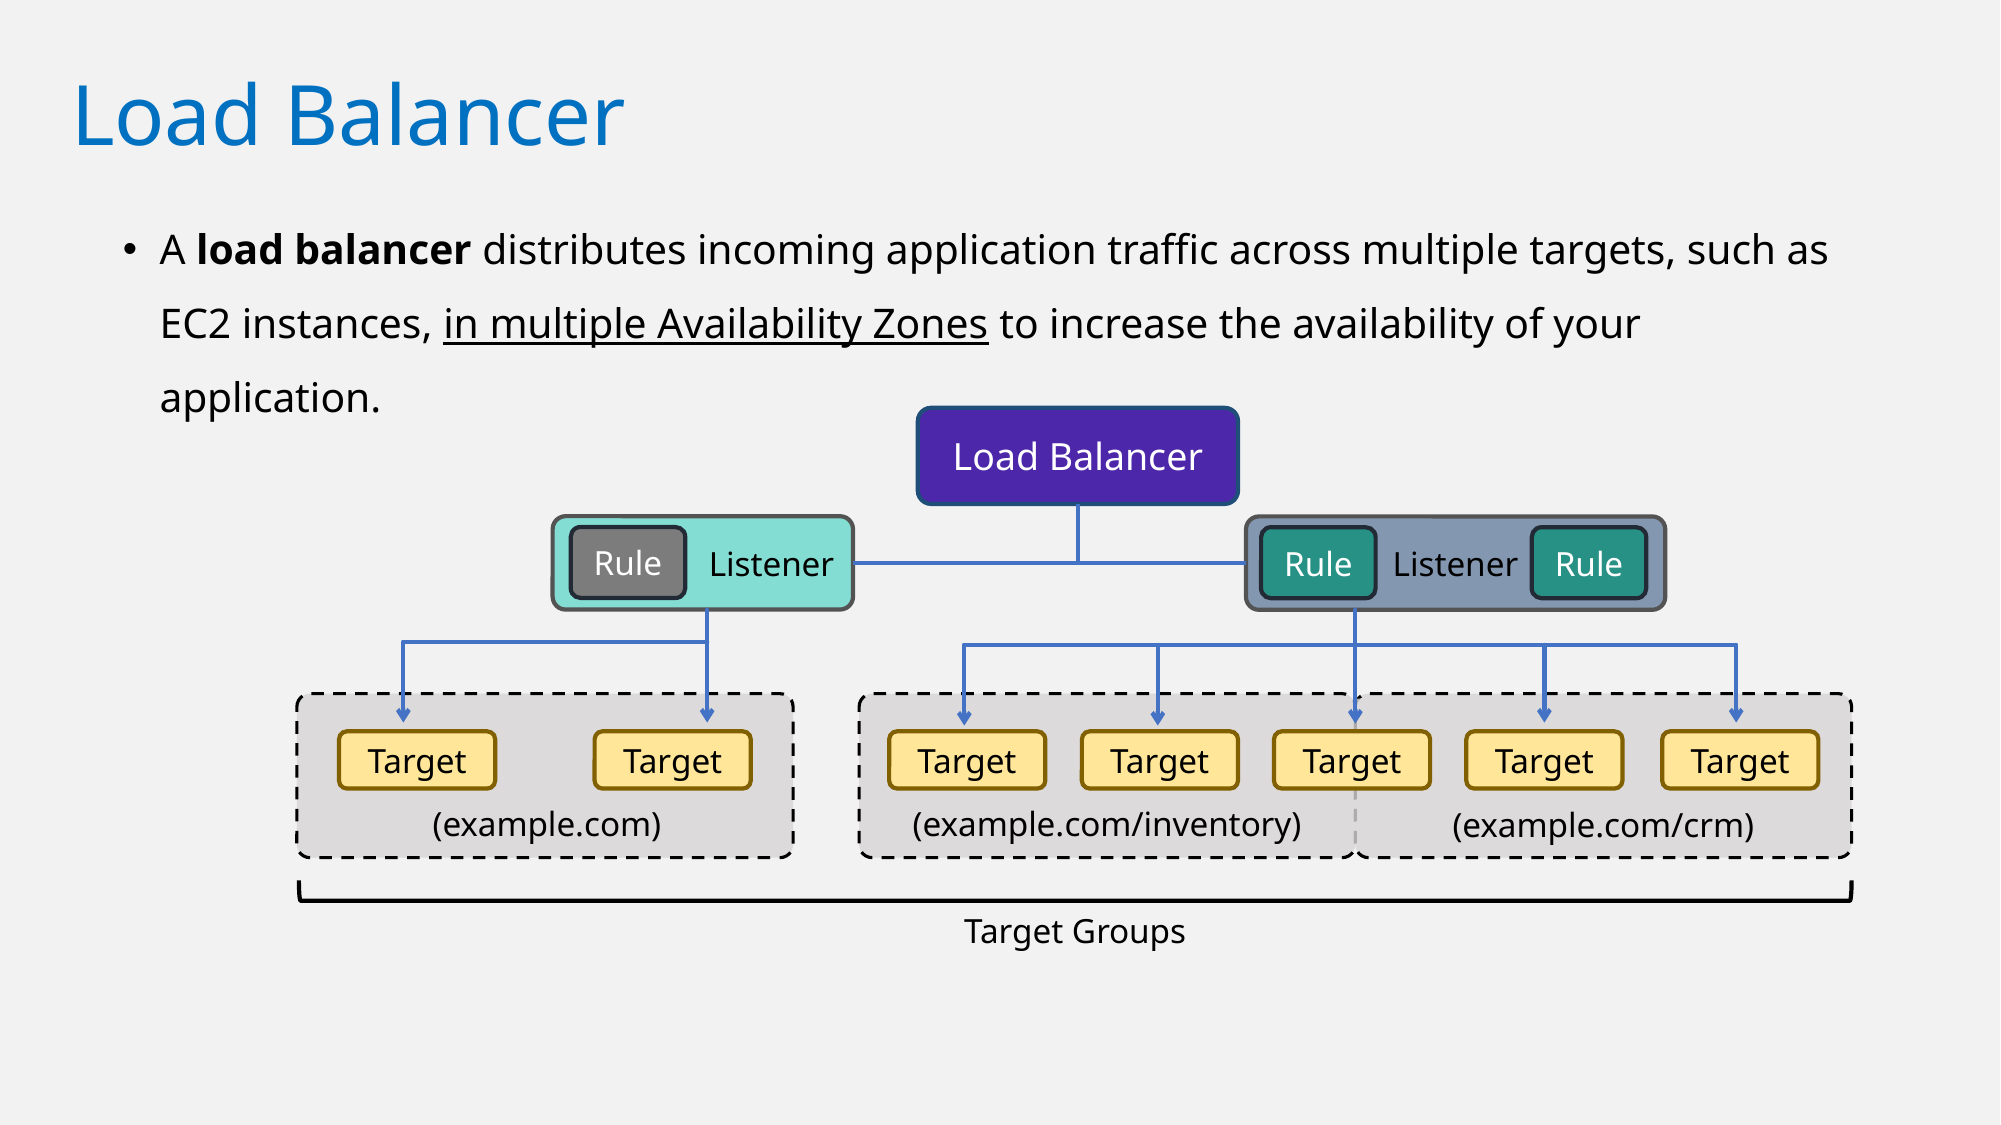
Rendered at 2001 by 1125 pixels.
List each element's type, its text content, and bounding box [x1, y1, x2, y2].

list A load balancer distributes incoming application traffic across multiple targets, such as EC2 instances, in multiple Availability Zones to increase the availability of your application. [107, 192, 1886, 429]
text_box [296, 407, 1852, 958]
title Load Balancer [56, 45, 1900, 193]
